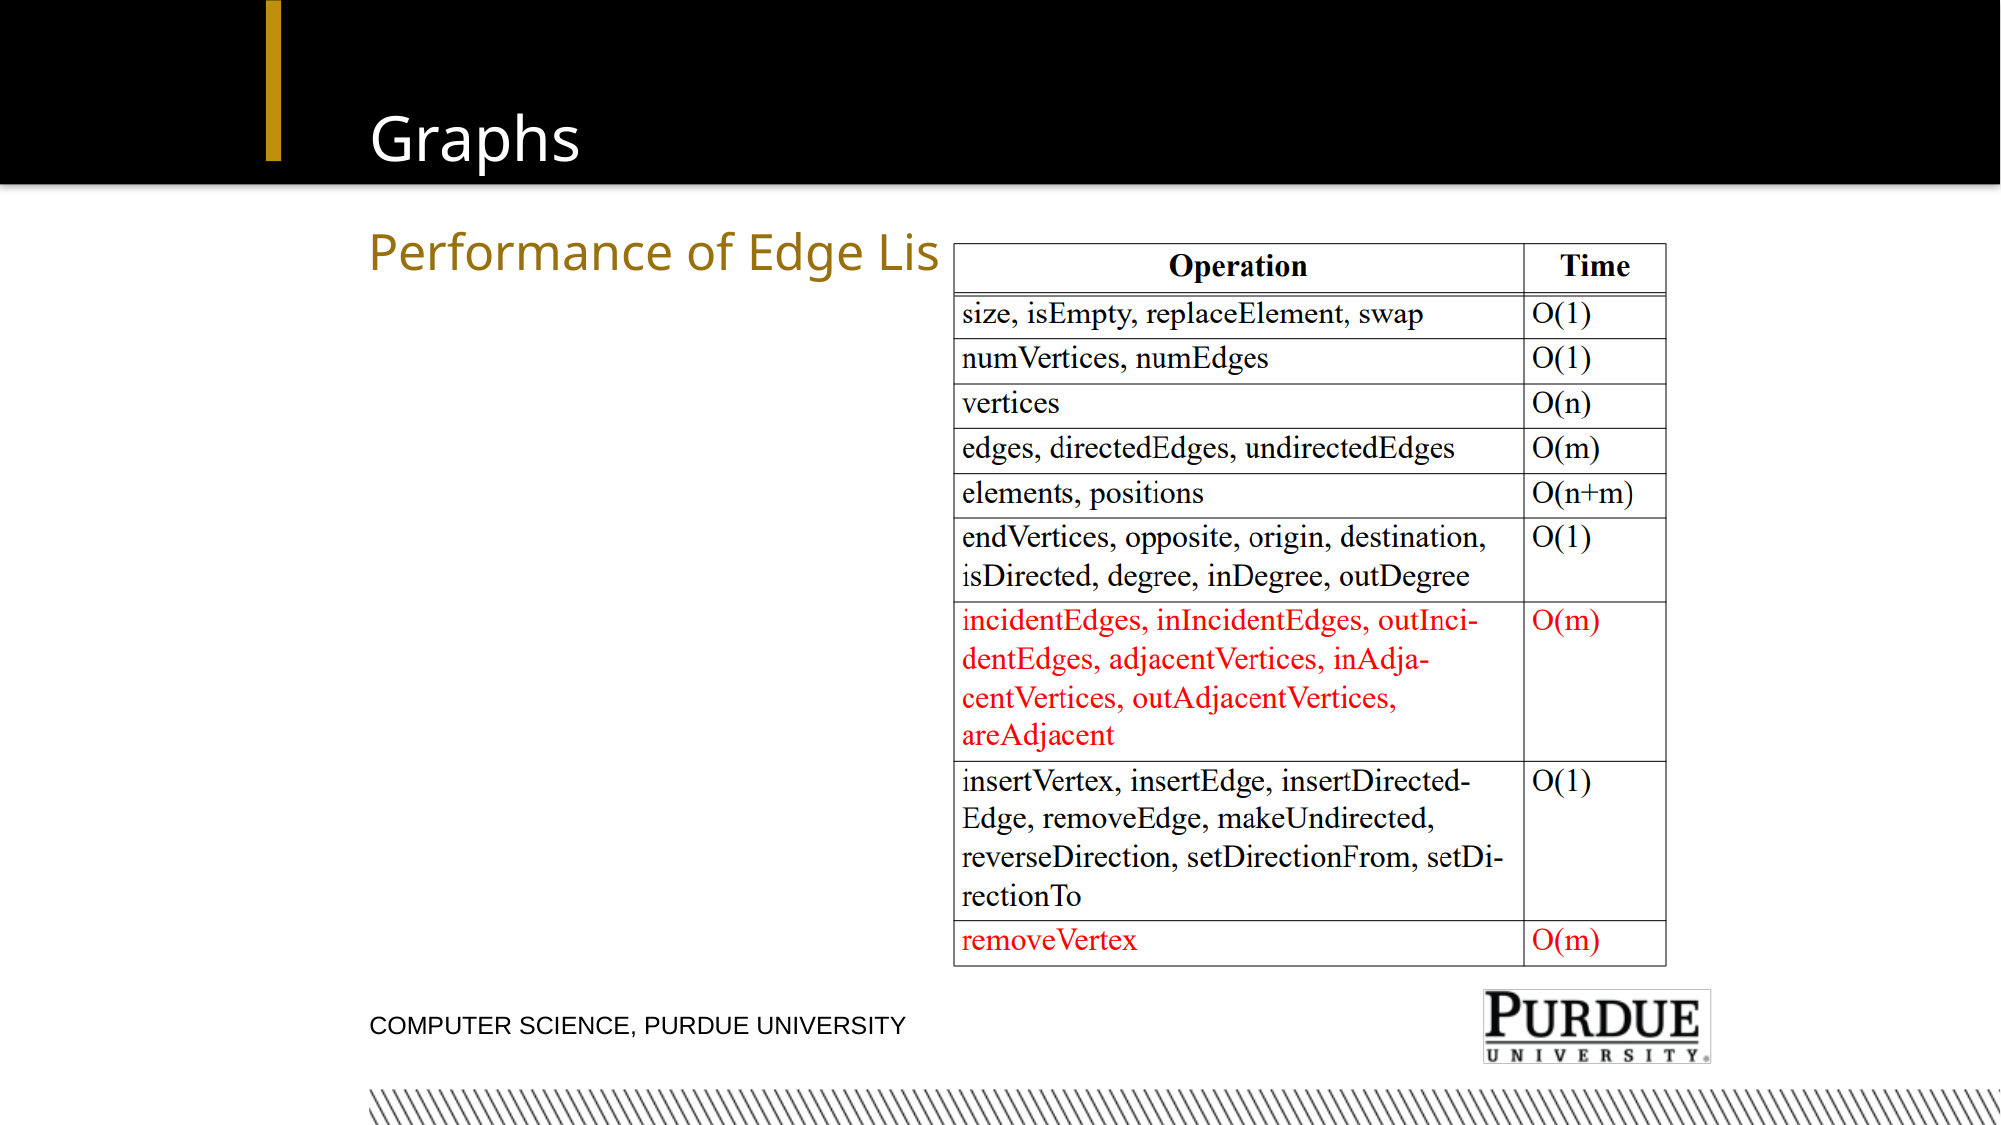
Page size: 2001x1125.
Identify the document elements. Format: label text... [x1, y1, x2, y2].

list Performance of Edge Lists [368, 220, 1704, 290]
list Computer Science, Purdue University [369, 1009, 1375, 1047]
title Graphs [369, 98, 1704, 186]
picture [938, 233, 1680, 978]
